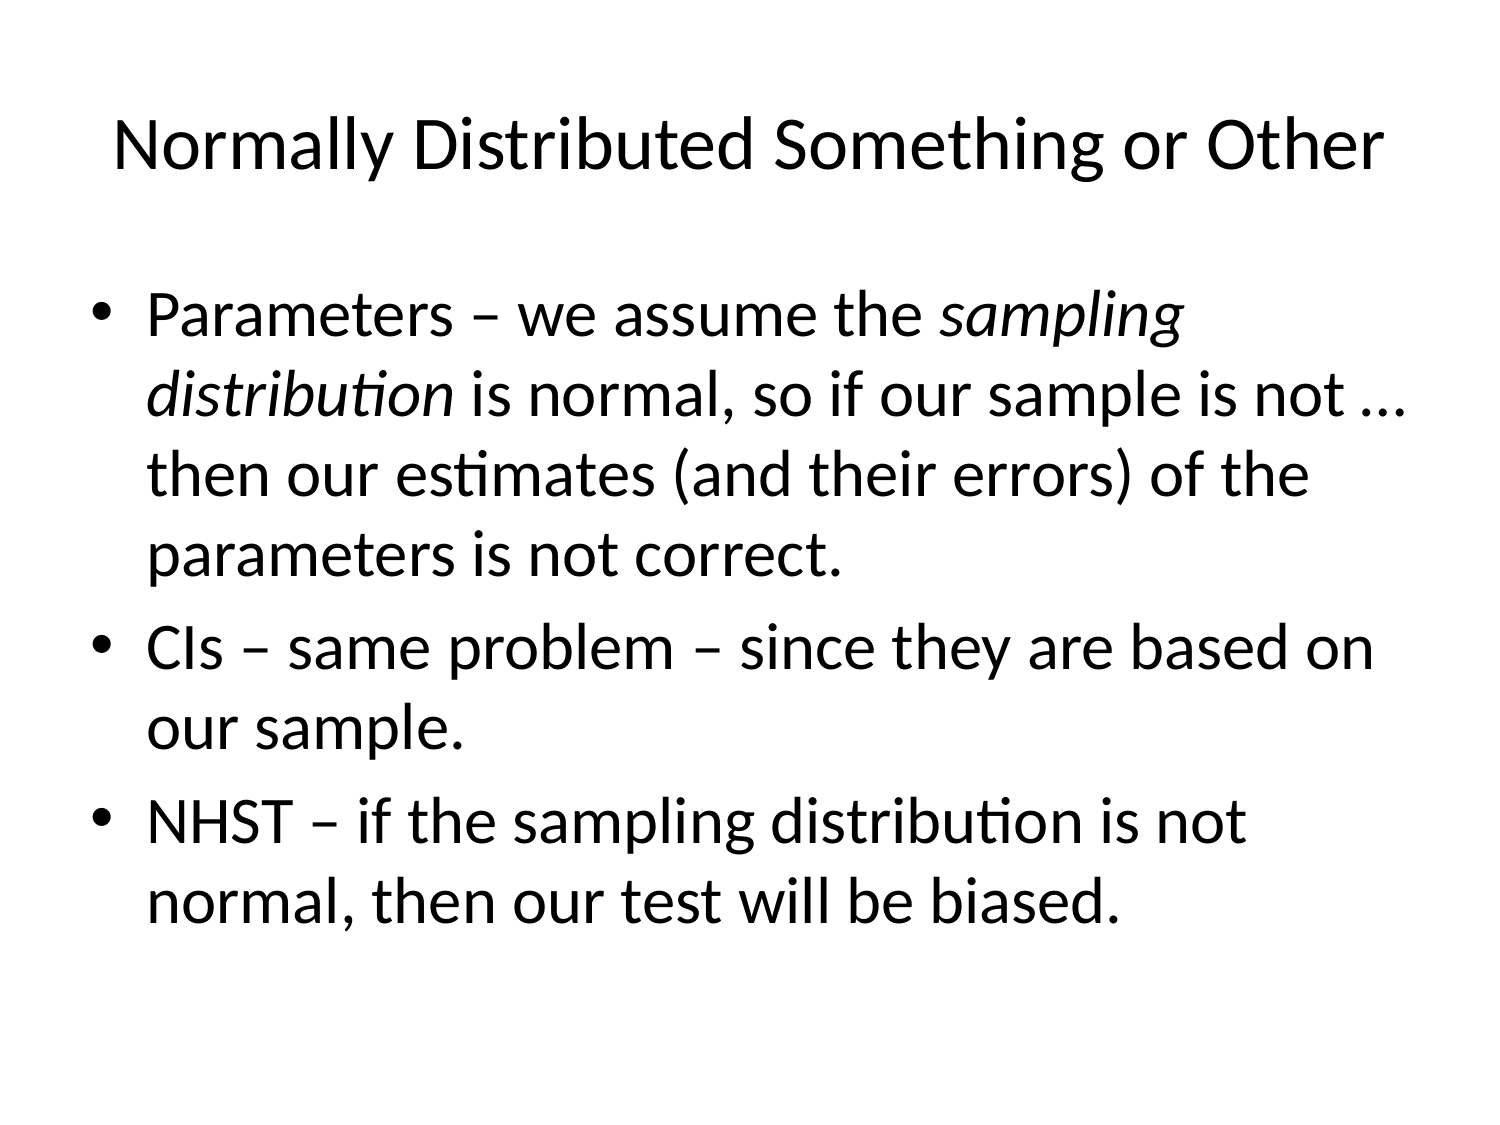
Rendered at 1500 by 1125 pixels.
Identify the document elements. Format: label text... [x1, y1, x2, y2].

list Parameters – we assume the sampling distribution is normal, so if our sample is not … then our estimates (and their errors) of the parameters is not correct. CIs – same problem – since they are based on our sample. NHST – if the sampling distribution is not normal, then our test will be biased. [75, 262, 1425, 1005]
title Normally Distributed Something or Other [75, 45, 1425, 233]
